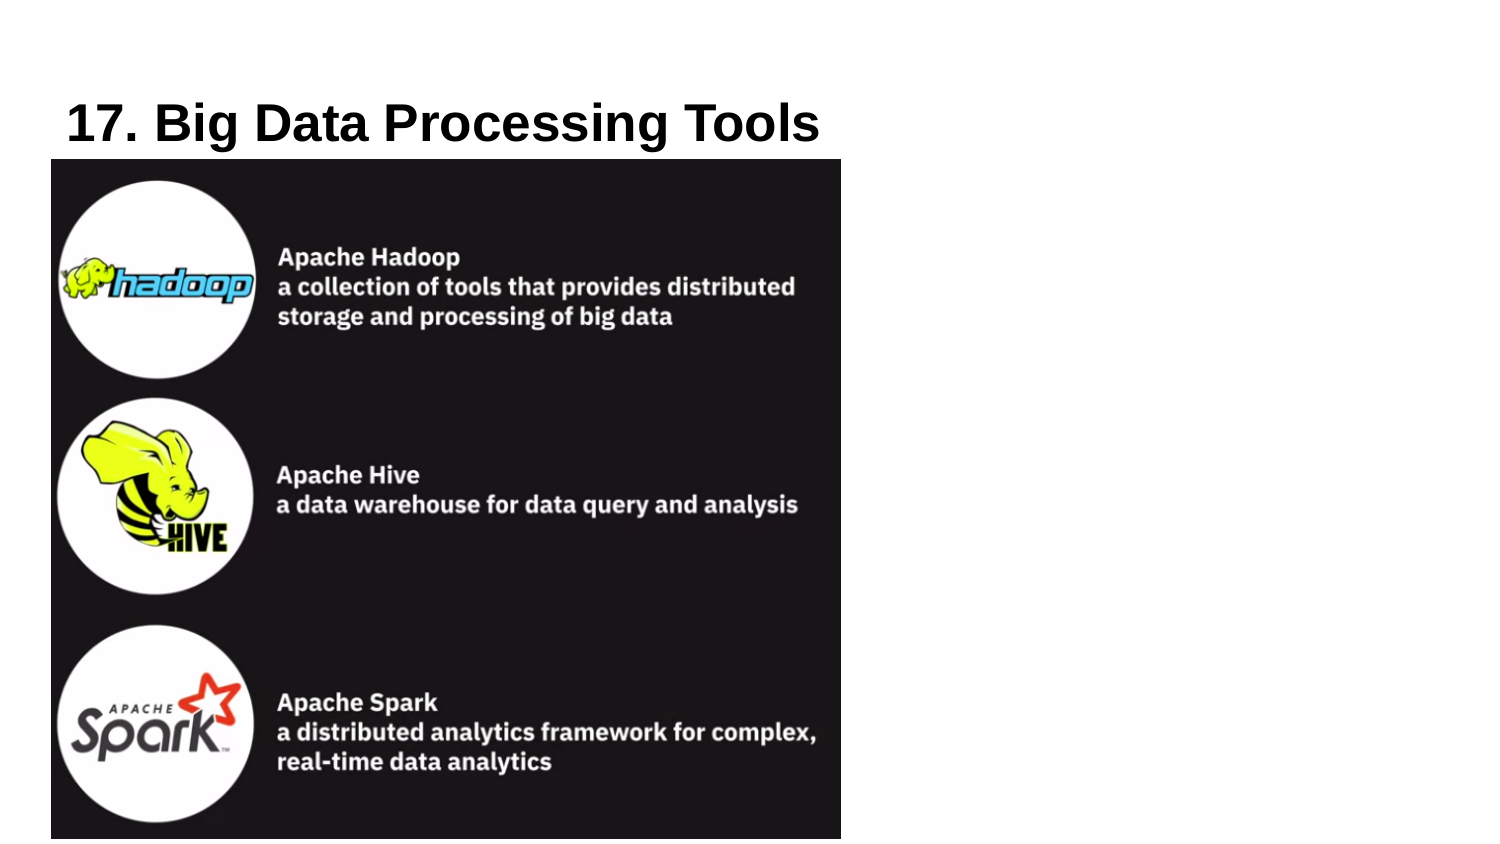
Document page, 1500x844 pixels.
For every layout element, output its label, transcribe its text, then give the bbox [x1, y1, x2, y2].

picture [50, 159, 841, 839]
title 17. Big Data Processing Tools [51, 72, 1449, 167]
